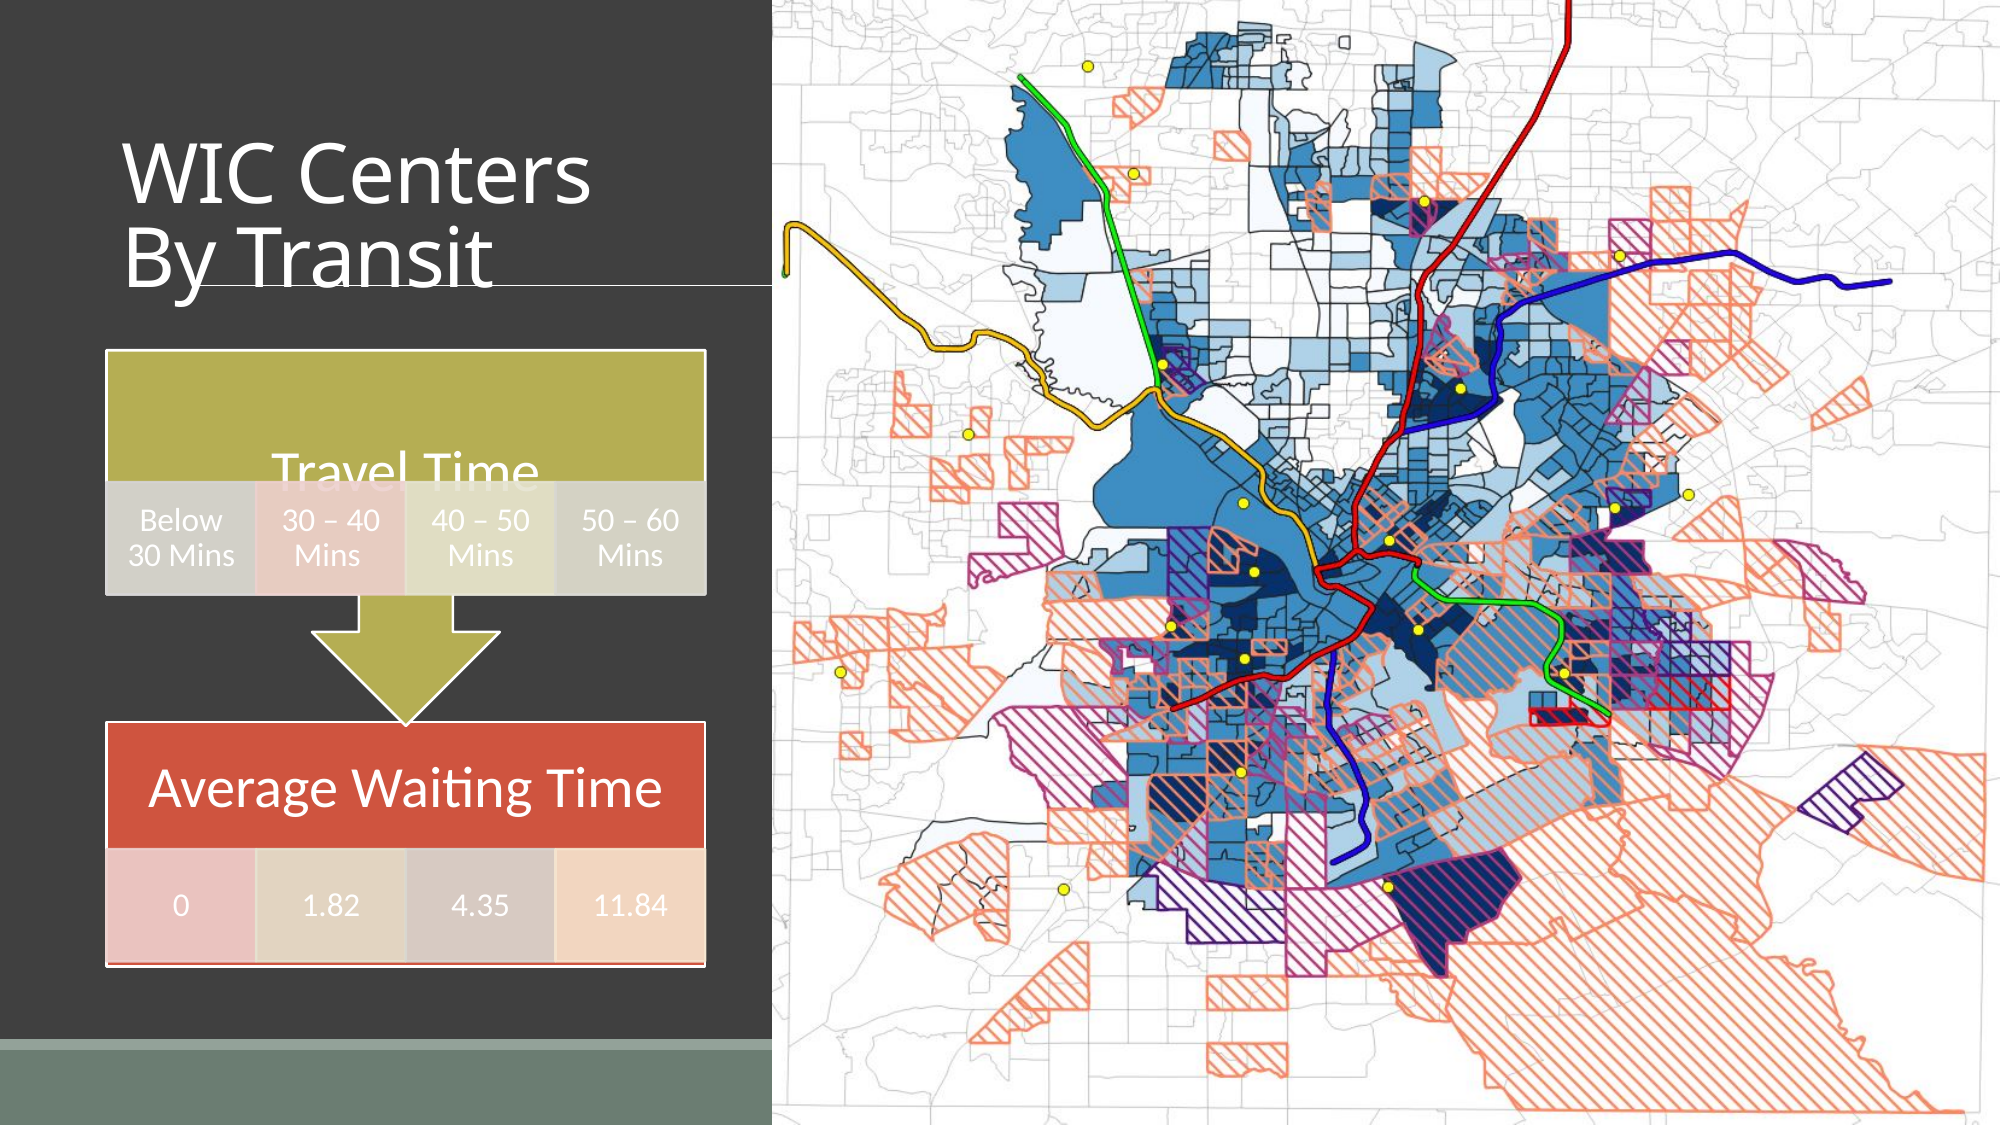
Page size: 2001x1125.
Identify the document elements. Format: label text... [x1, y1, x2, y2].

title WIC Centers By Transit [106, 105, 770, 313]
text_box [105, 349, 706, 968]
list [771, 0, 2000, 1125]
